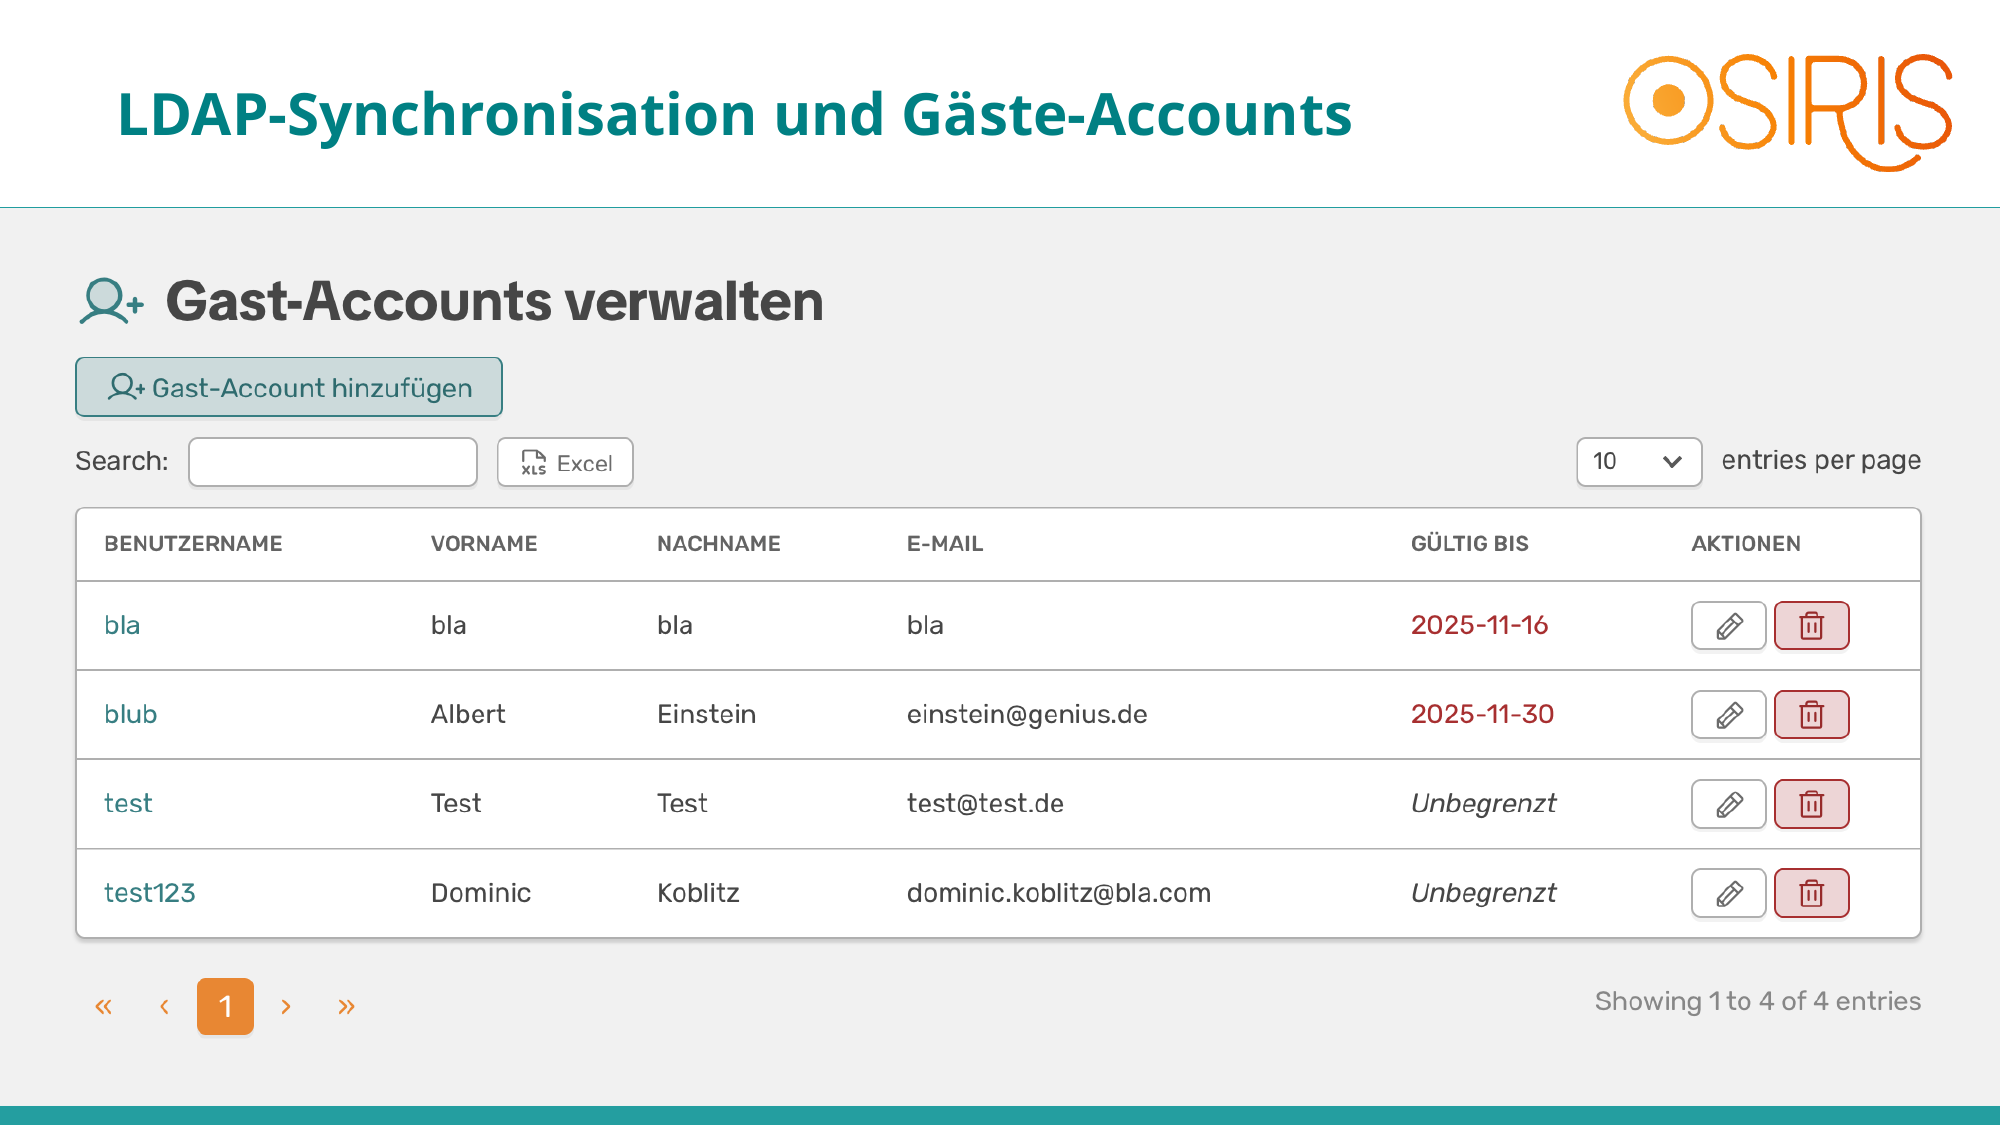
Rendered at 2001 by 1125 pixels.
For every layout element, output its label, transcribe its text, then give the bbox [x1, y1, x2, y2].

picture [52, 244, 1948, 1057]
title LDAP-Synchronisation und Gäste-Accounts [102, 40, 1853, 185]
picture [1853, 54, 1953, 172]
